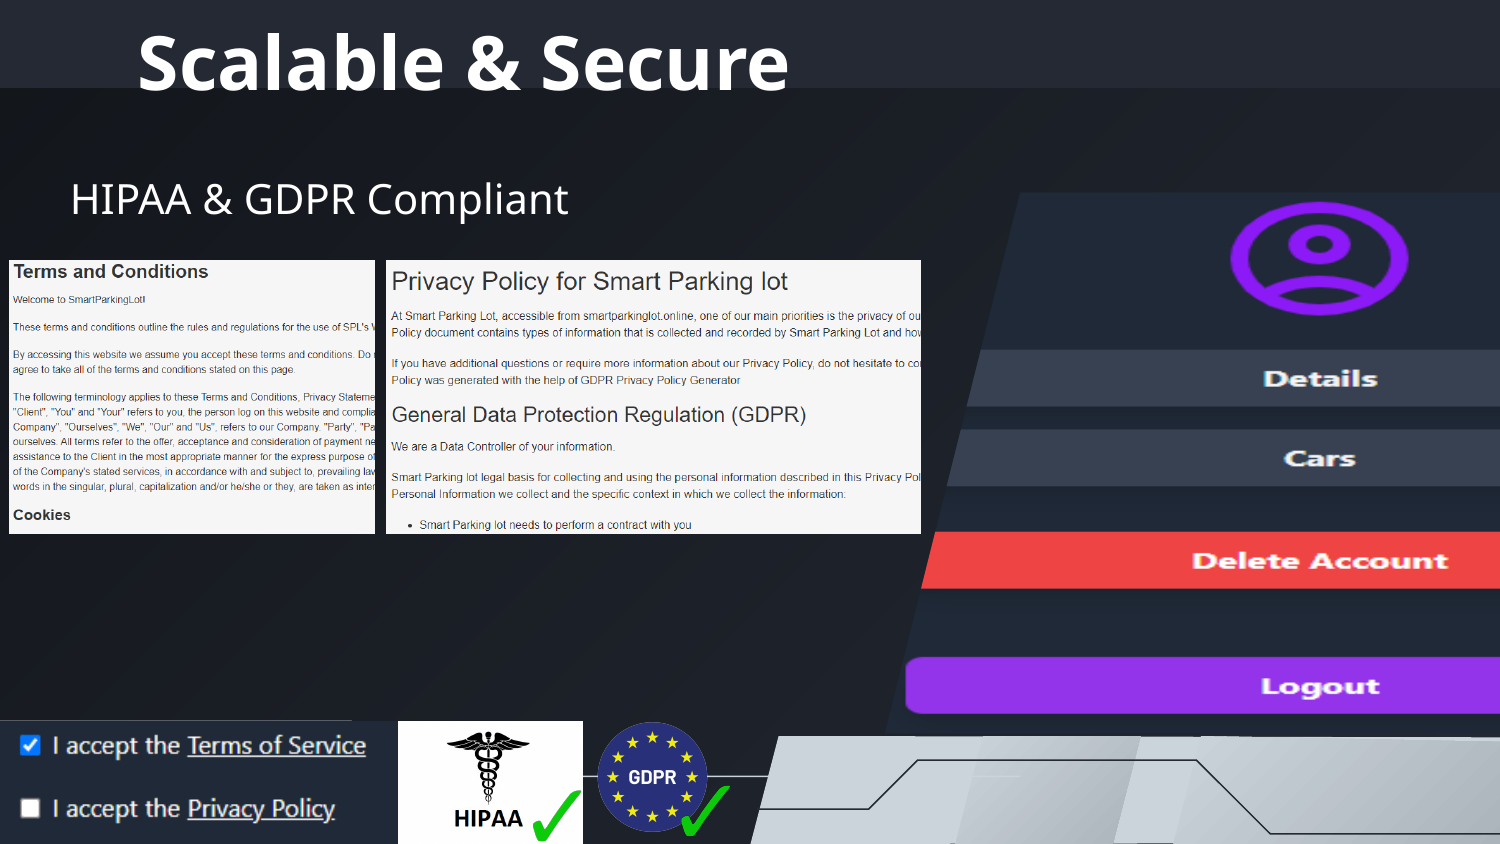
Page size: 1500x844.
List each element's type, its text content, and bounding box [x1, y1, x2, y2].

picture [8, 259, 375, 534]
picture [0, 721, 584, 844]
picture [385, 192, 1500, 734]
title Scalable & Secure [122, 0, 885, 121]
picture [590, 715, 732, 841]
text_box HIPAA & GDPR Compliant [54, 80, 638, 238]
